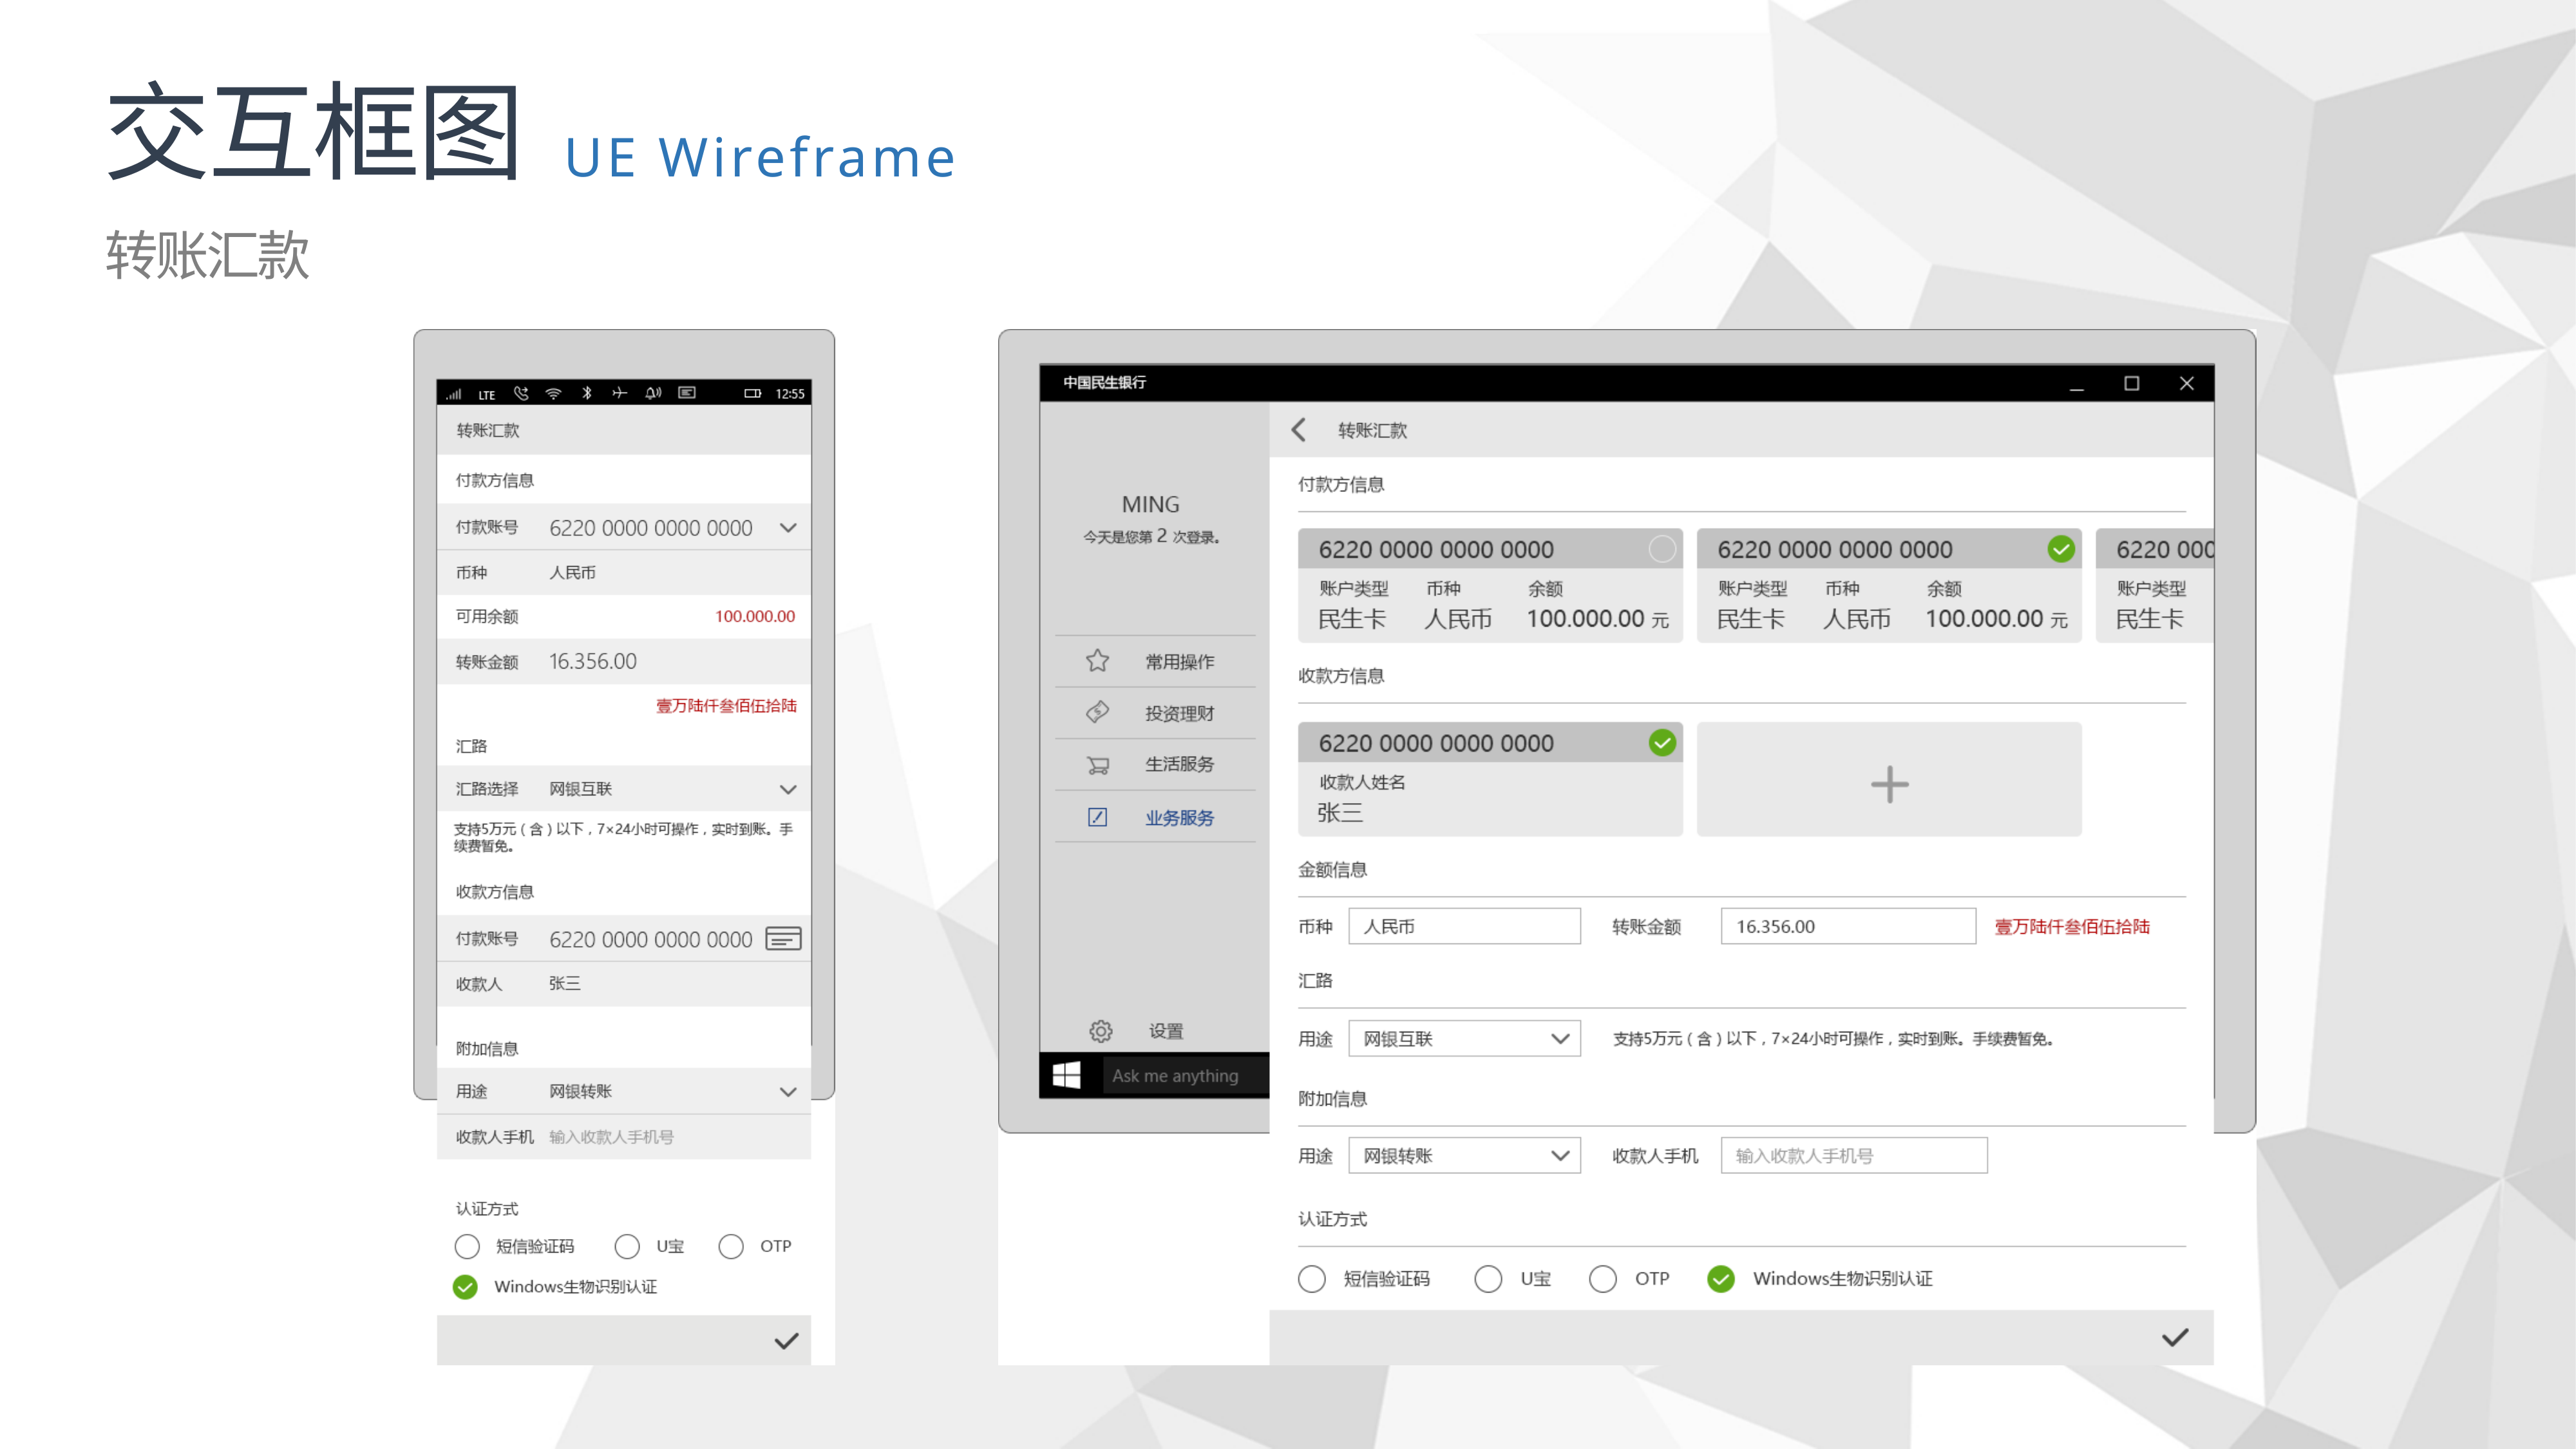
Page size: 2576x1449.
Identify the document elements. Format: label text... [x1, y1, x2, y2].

text_box 交互框图 [103, 88, 1346, 186]
text_box 转账汇款 [104, 208, 1347, 307]
picture [0, 0, 2576, 1449]
text_box UE Wireframe [564, 110, 1806, 209]
